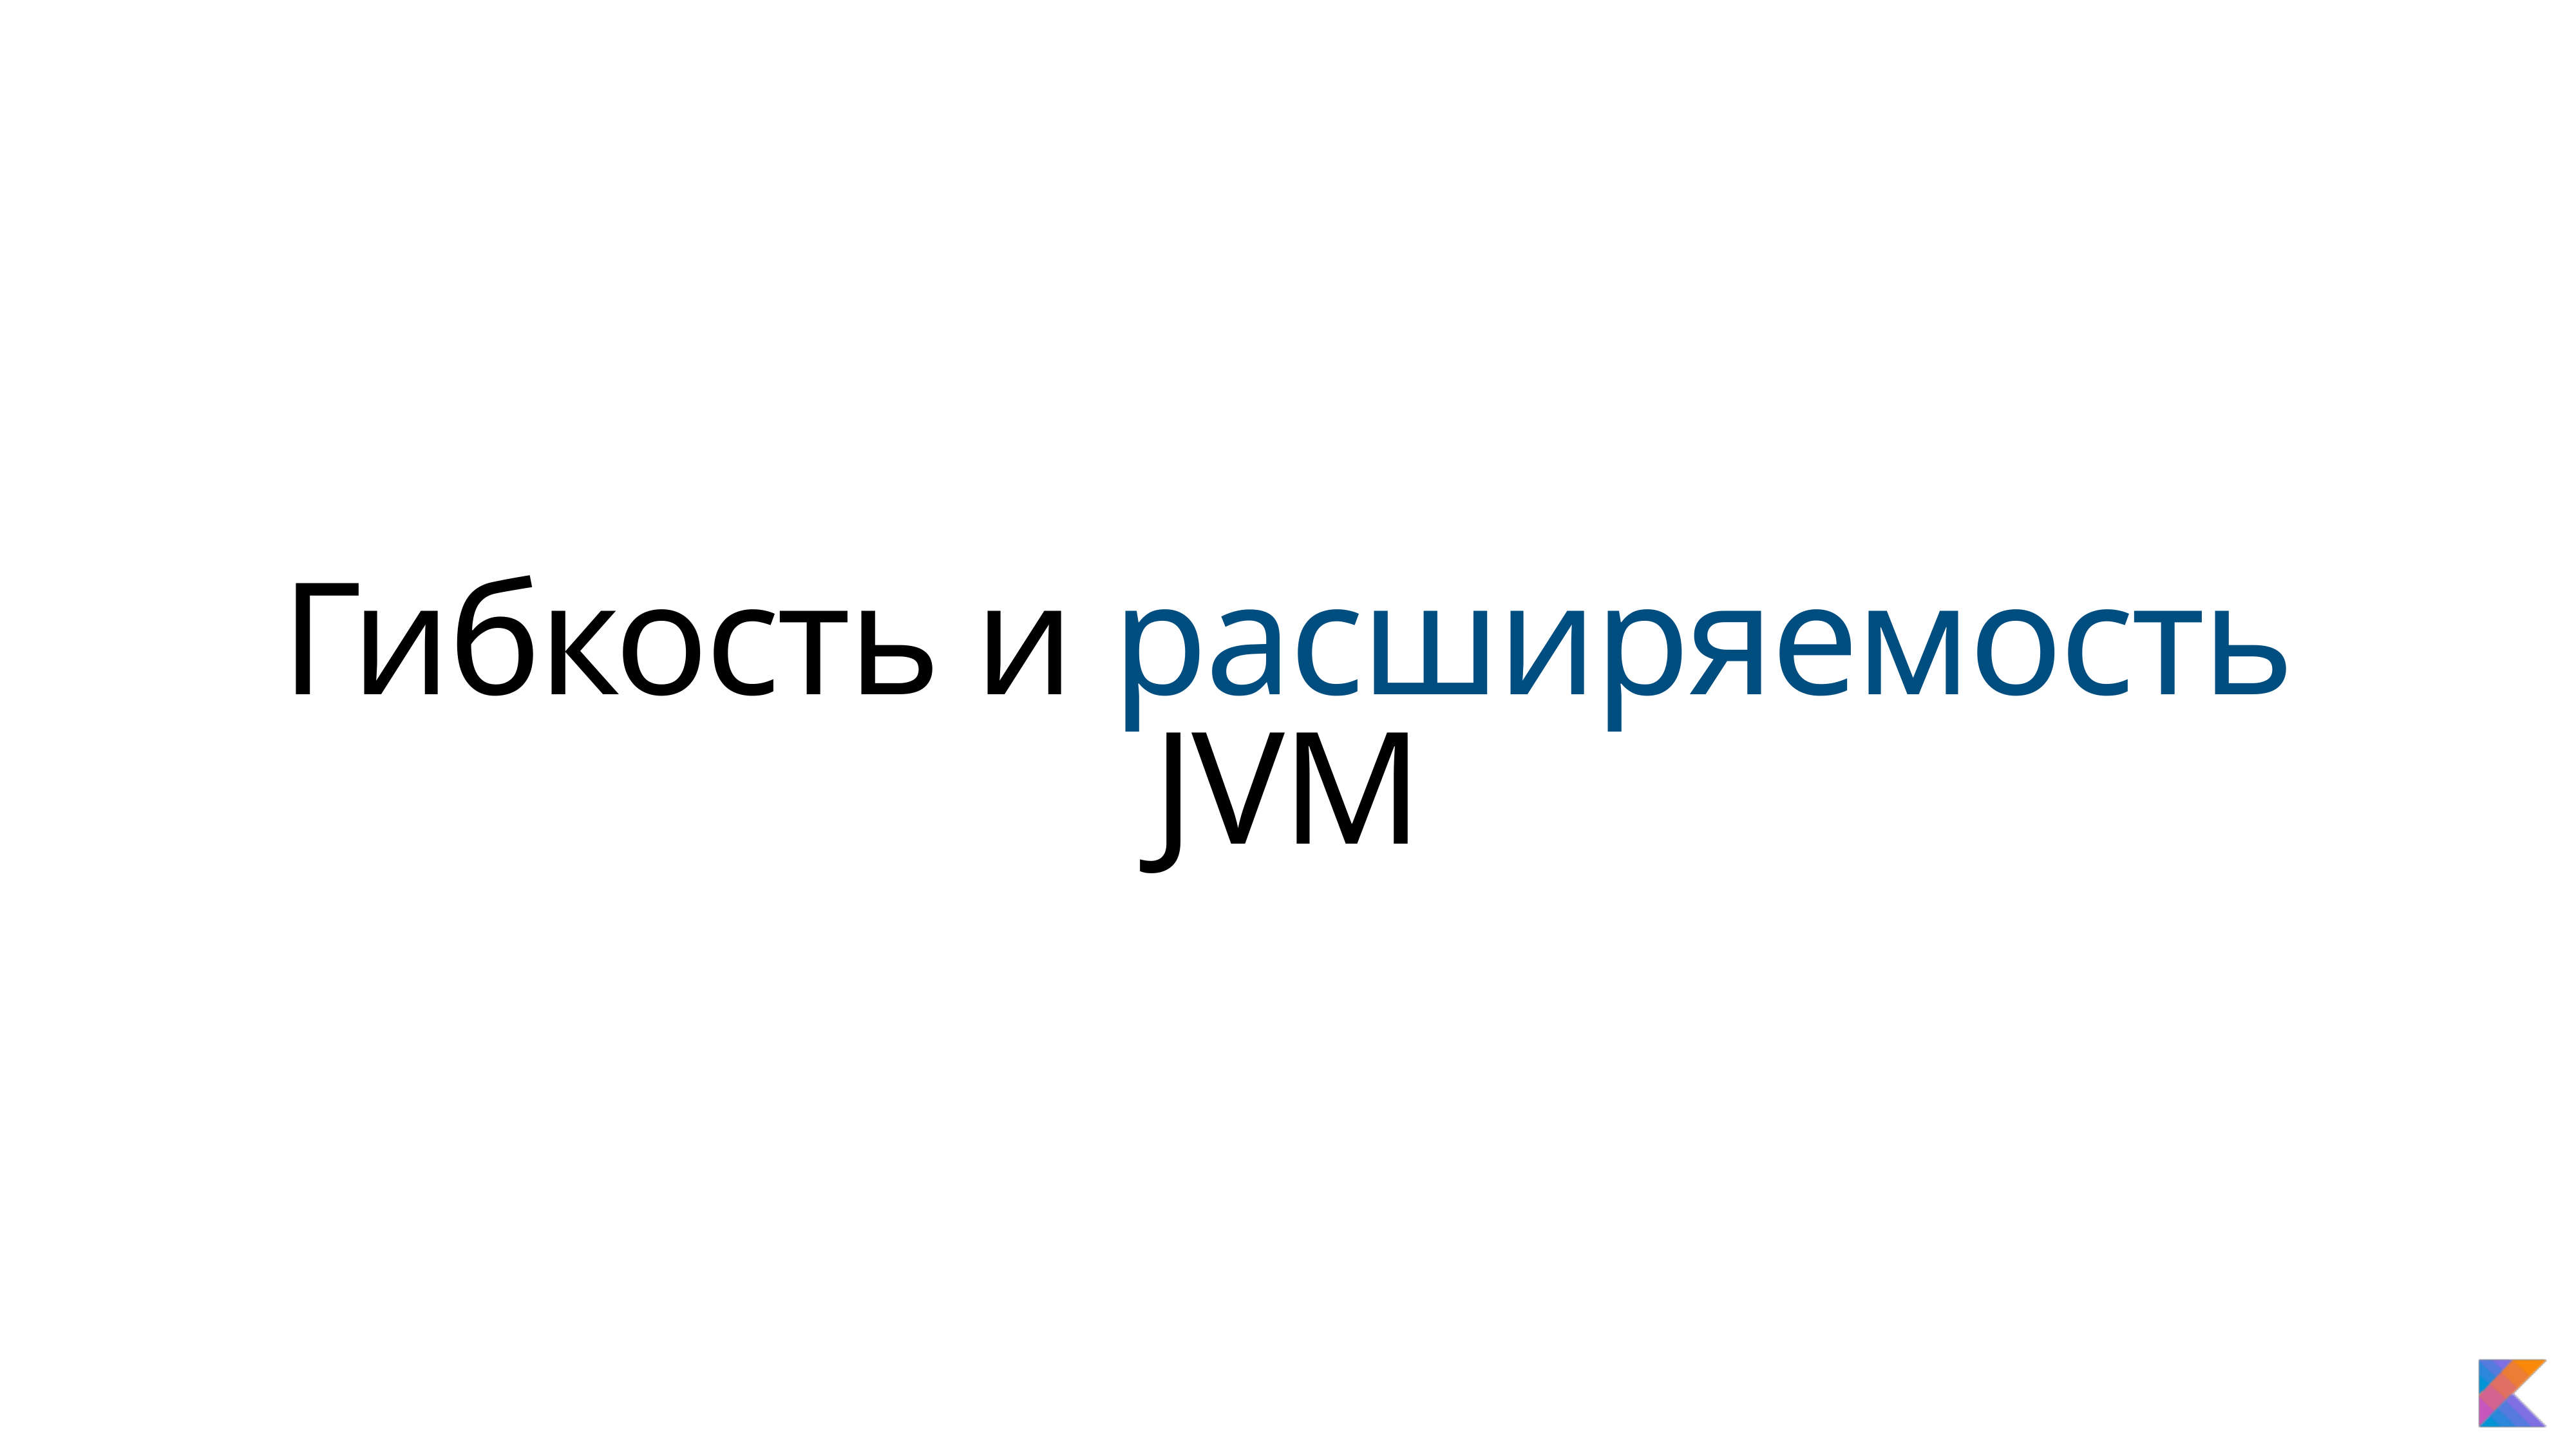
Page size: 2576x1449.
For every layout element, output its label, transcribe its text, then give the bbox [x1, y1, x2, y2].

list Гибкость и расширяемость JVM [127, 519, 2449, 930]
picture [2468, 1349, 2558, 1439]
